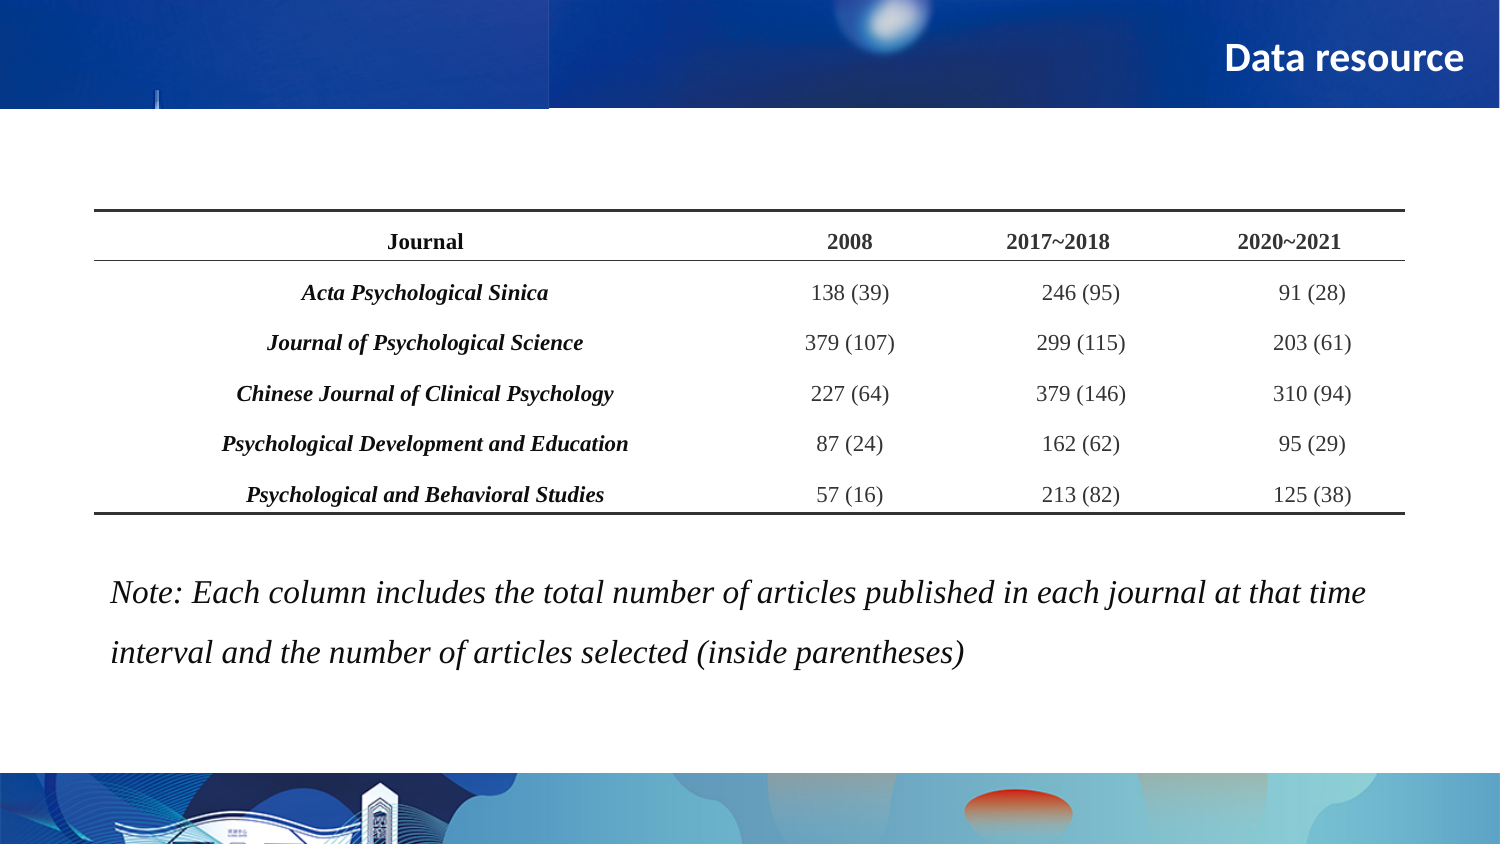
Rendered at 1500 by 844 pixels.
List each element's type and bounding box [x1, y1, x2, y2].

text_box [0, 0, 1500, 844]
picture [0, 0, 550, 109]
